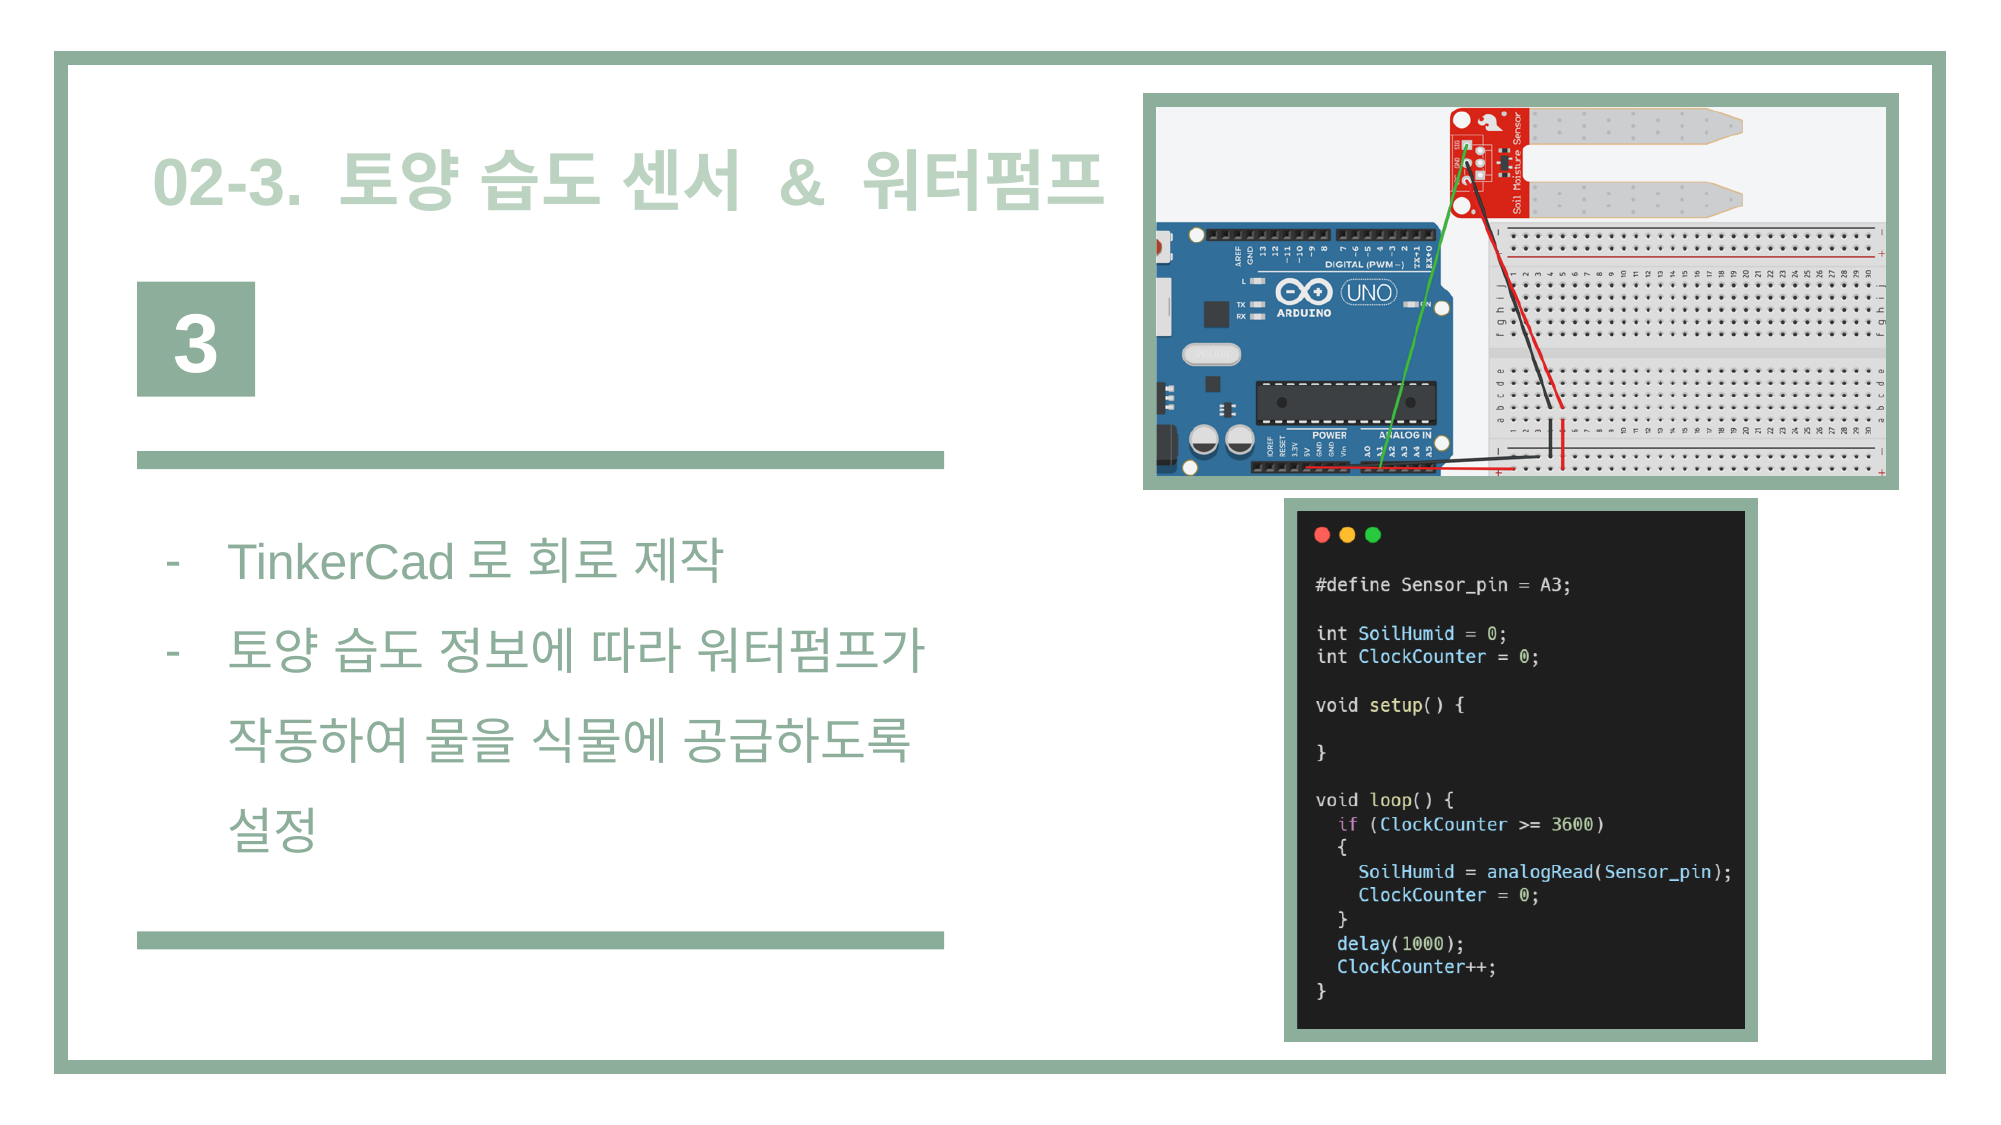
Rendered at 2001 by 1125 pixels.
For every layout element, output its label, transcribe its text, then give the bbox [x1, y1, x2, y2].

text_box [1296, 511, 1746, 1030]
picture [1156, 106, 1887, 477]
text_box 02-3. 토양 습도 센서 & 워터펌프 [137, 131, 1143, 227]
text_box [136, 450, 945, 950]
text_box [60, 57, 1940, 1068]
text_box 3 [137, 281, 256, 397]
